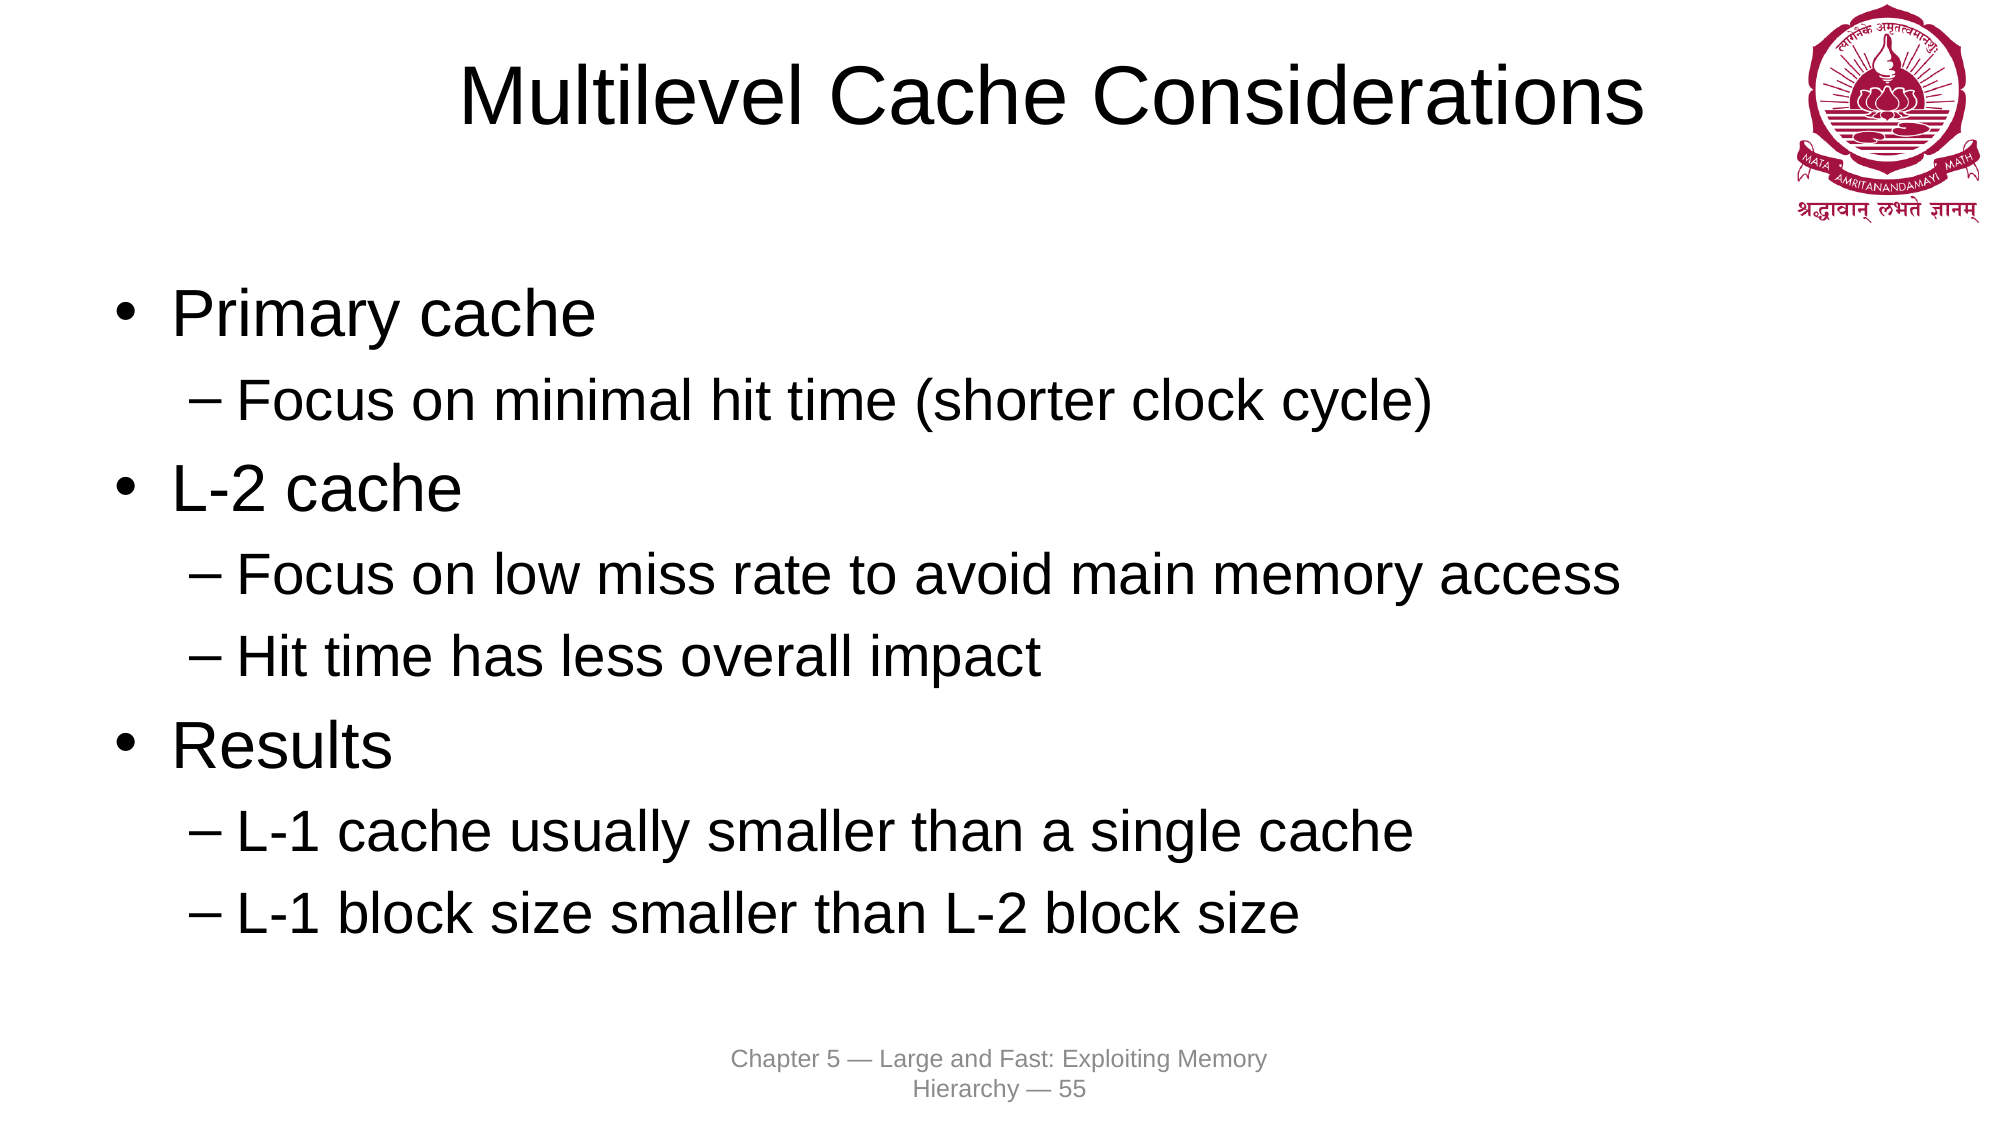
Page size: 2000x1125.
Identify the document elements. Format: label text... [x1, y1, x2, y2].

picture [1776, 1, 2000, 225]
list Primary cache Focus on minimal hit time (shorter clock cycle) L-2 cache Focus on low miss rate to avoid main memory access Hit time has less overall impact Results L-1 cache usually smaller than a single cache L-1 block size smaller than L-2 block size [99, 262, 1900, 1005]
title Multilevel Cache Considerations [149, 33, 1956, 149]
footer Chapter 5 — Large and Fast: Exploiting Memory Hierarchy — 55 [683, 1042, 1317, 1103]
